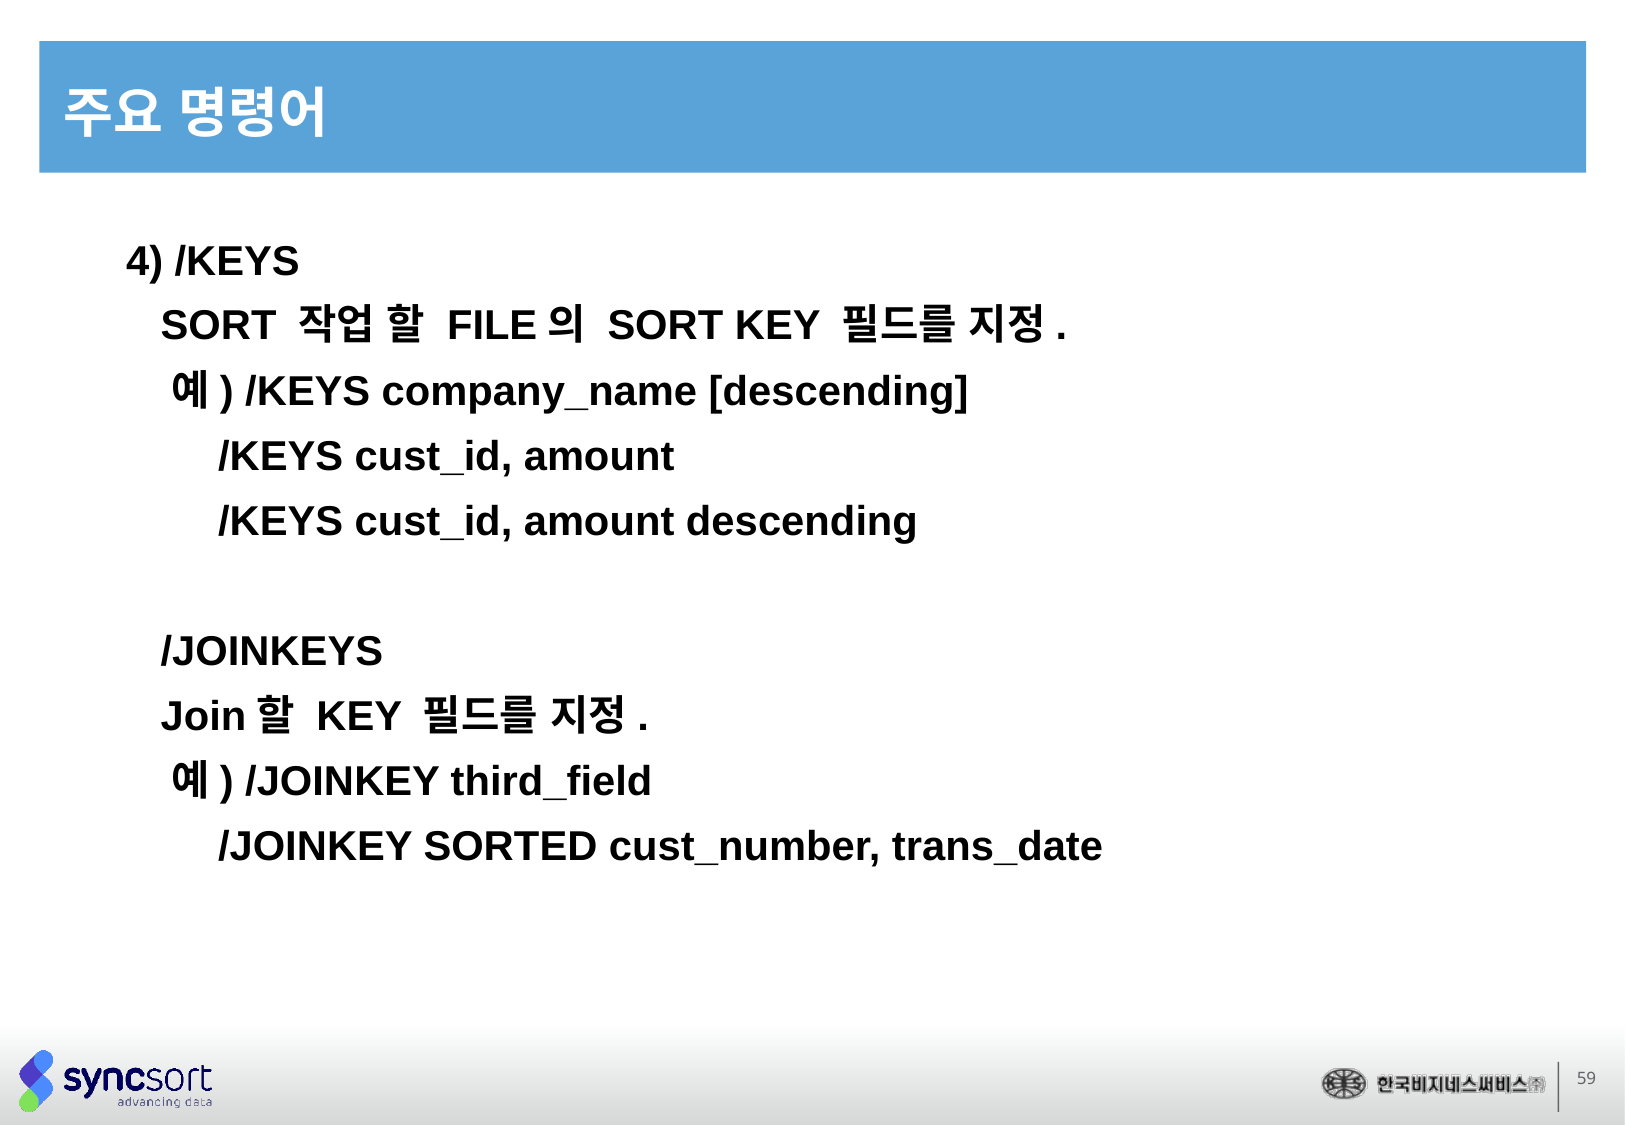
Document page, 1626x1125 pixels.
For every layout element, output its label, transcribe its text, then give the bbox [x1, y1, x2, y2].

title 주요 명령어 [48, 55, 1579, 175]
slide_number 59 [1147, 1042, 1514, 1103]
text_box 4) /KEYS SORT 작업 할 FILE의 SORT KEY 필드를 지정. 예) /KEYS company_name [descending] /KEYS cust_id, amount /KEYS cust_id, amount descending /JOINKEYS Join할 KEY 필드를 지정. 예) /JOINKEY third_field /JOINKEY SORTED cust_number, trans_date [110, 210, 1533, 877]
picture [0, 1024, 1625, 1125]
